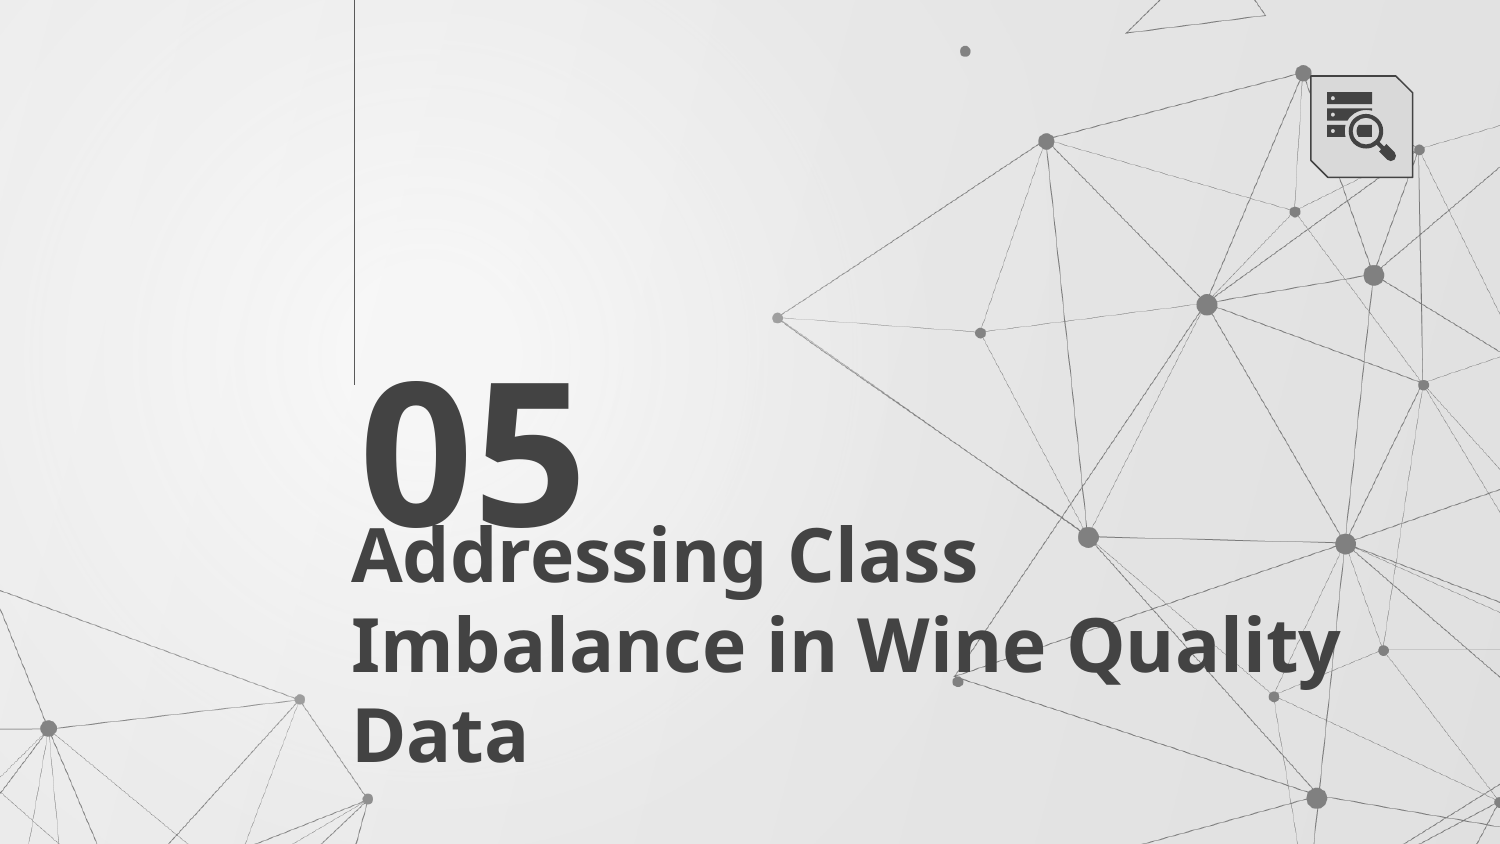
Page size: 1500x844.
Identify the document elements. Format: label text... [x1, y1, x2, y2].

picture [0, 0, 1500, 844]
text_box [1310, 76, 1413, 178]
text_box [1326, 91, 1397, 162]
title Addressing Class Imbalance in Wine Quality Data [336, 485, 1362, 801]
title 05 [344, 384, 833, 509]
